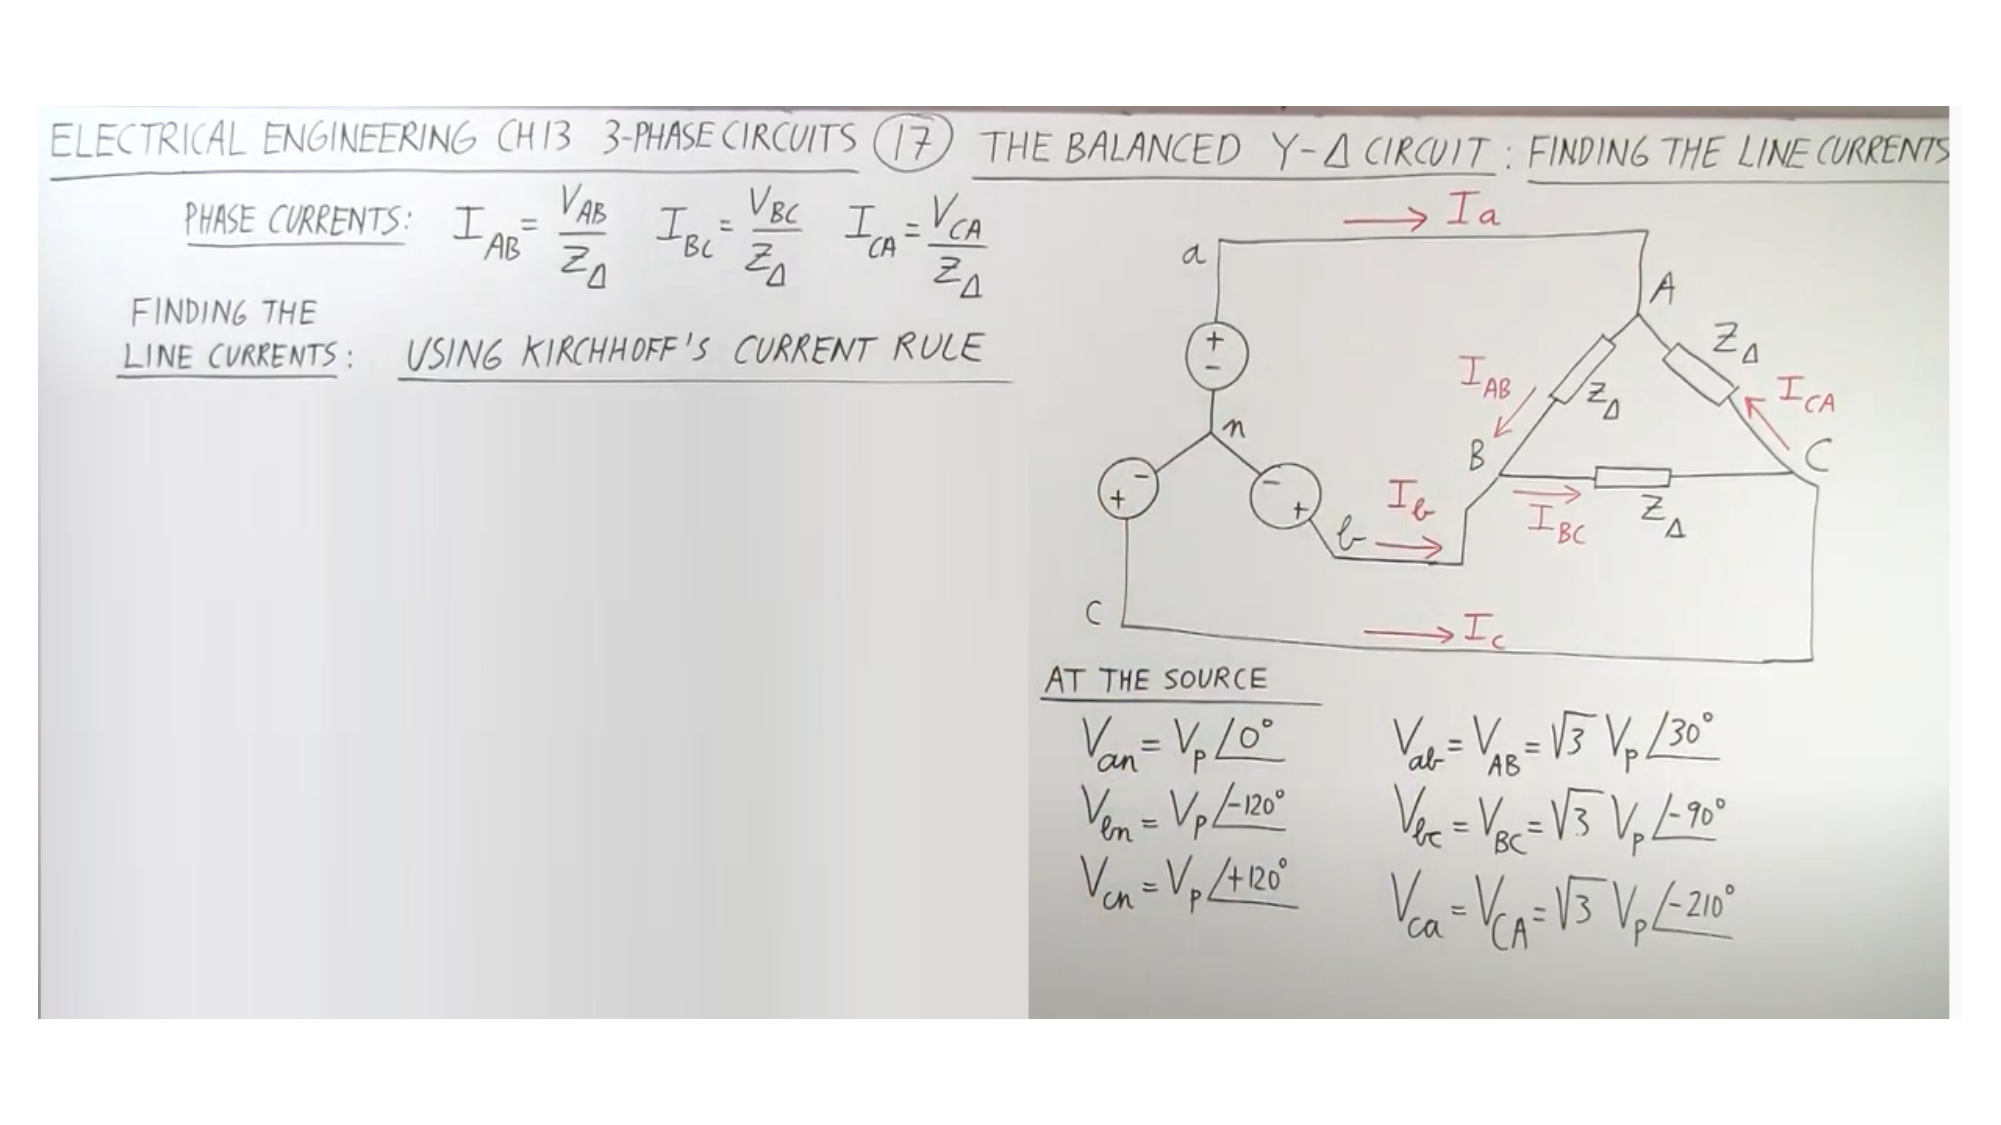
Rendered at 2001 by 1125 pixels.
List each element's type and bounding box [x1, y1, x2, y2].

picture [38, 106, 1962, 1019]
